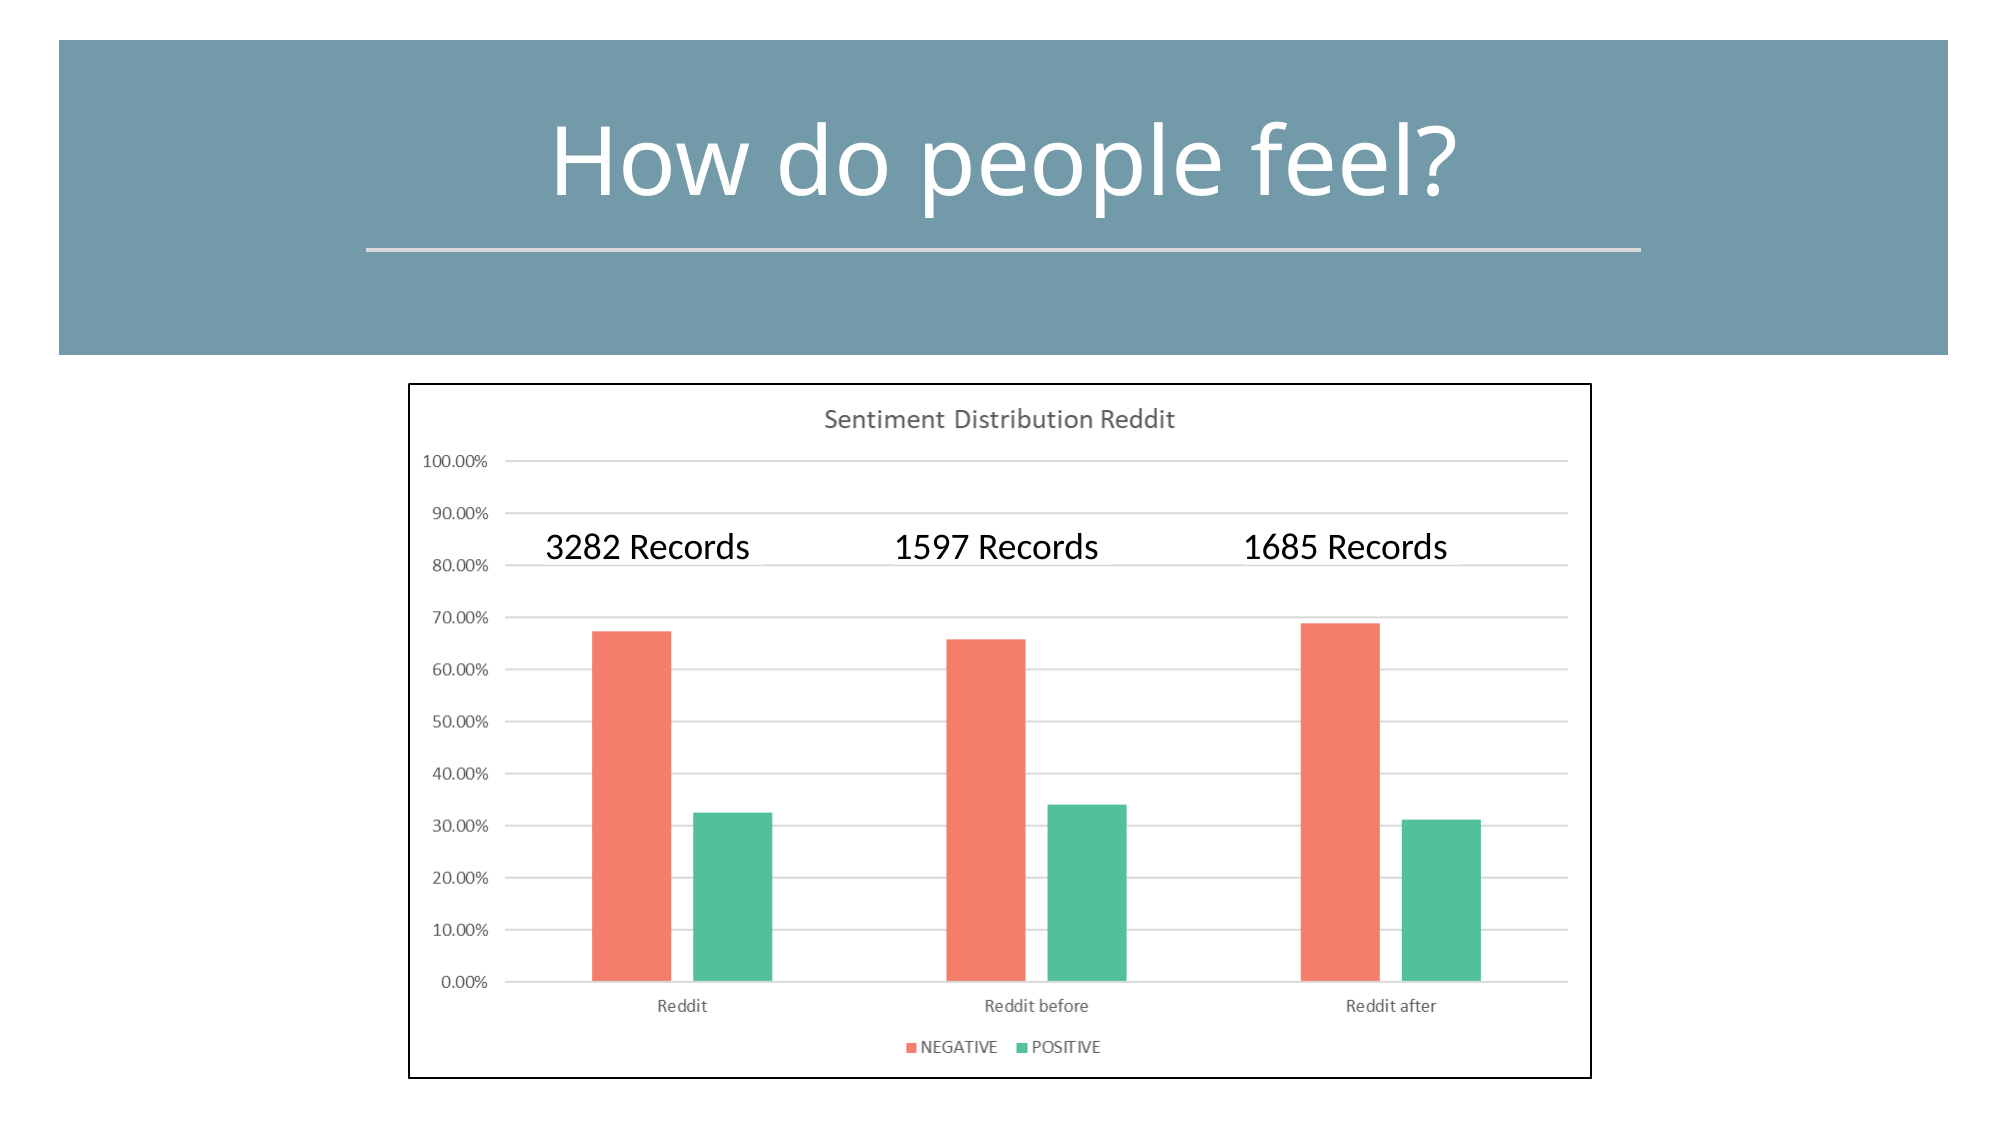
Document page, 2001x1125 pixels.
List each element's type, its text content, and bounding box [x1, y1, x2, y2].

title How do people feel? [89, 71, 1917, 224]
text_box [64, 45, 1942, 350]
picture [408, 383, 1592, 1079]
